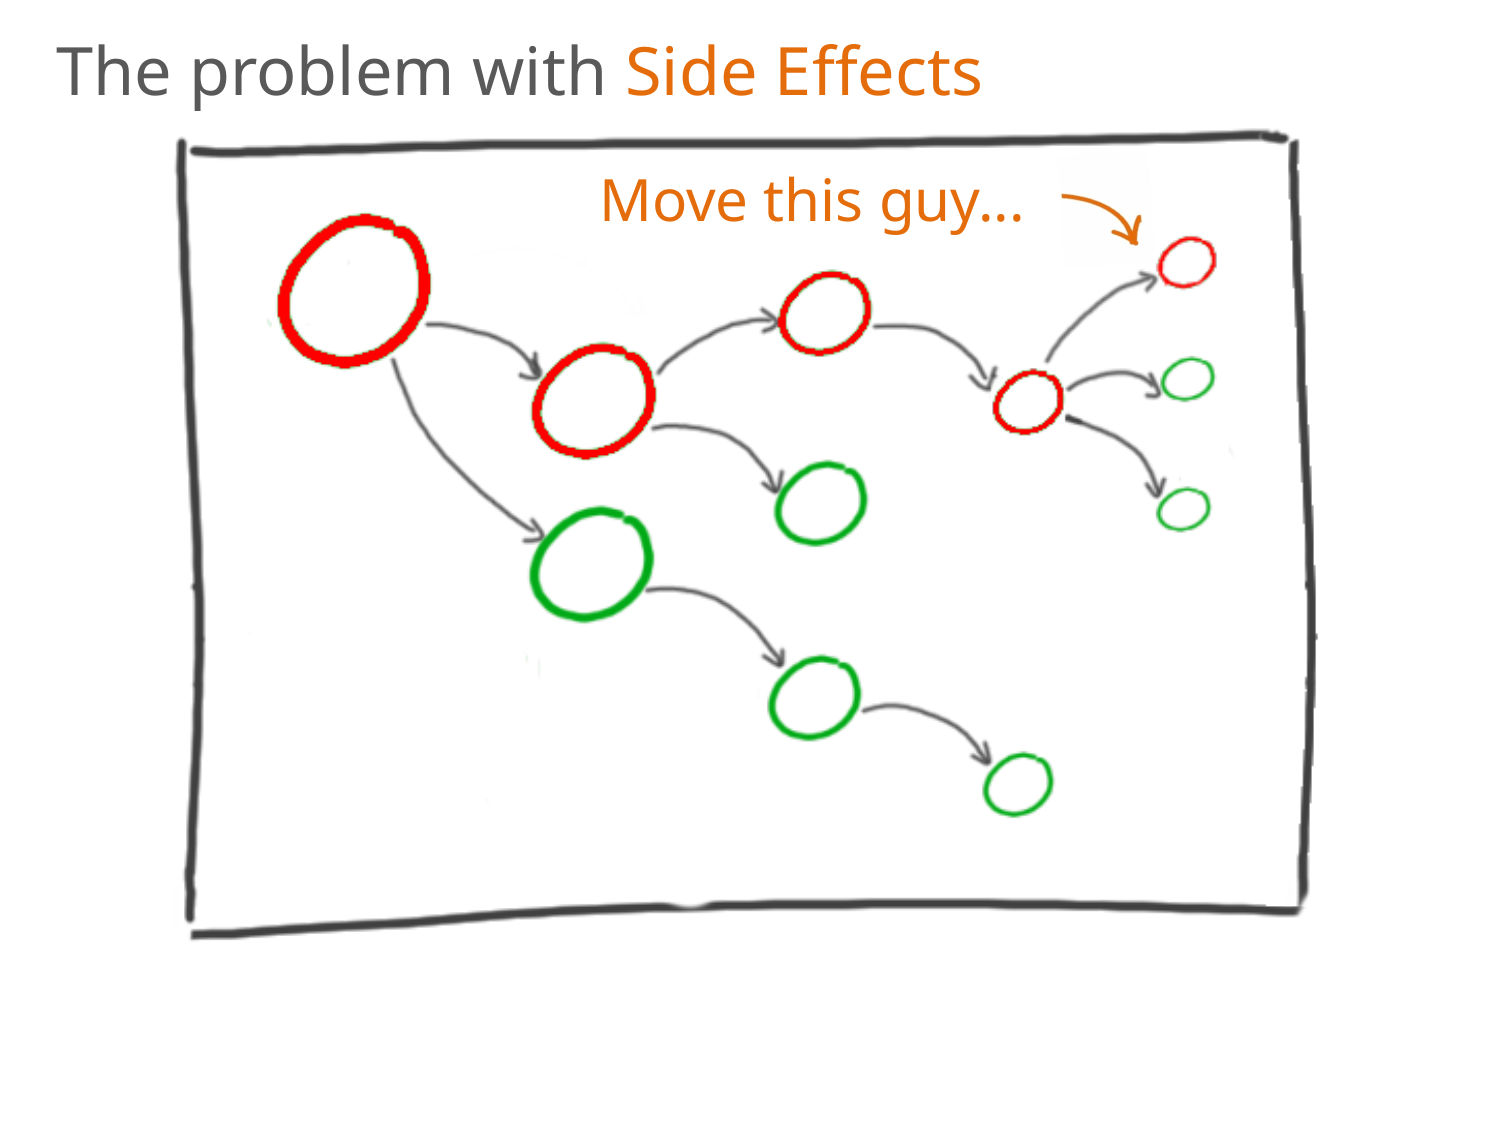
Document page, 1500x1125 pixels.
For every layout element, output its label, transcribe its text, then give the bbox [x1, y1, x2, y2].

picture [58, 88, 1500, 1125]
text_box The problem with Side Effects [41, 30, 1329, 268]
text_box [584, 128, 1416, 268]
